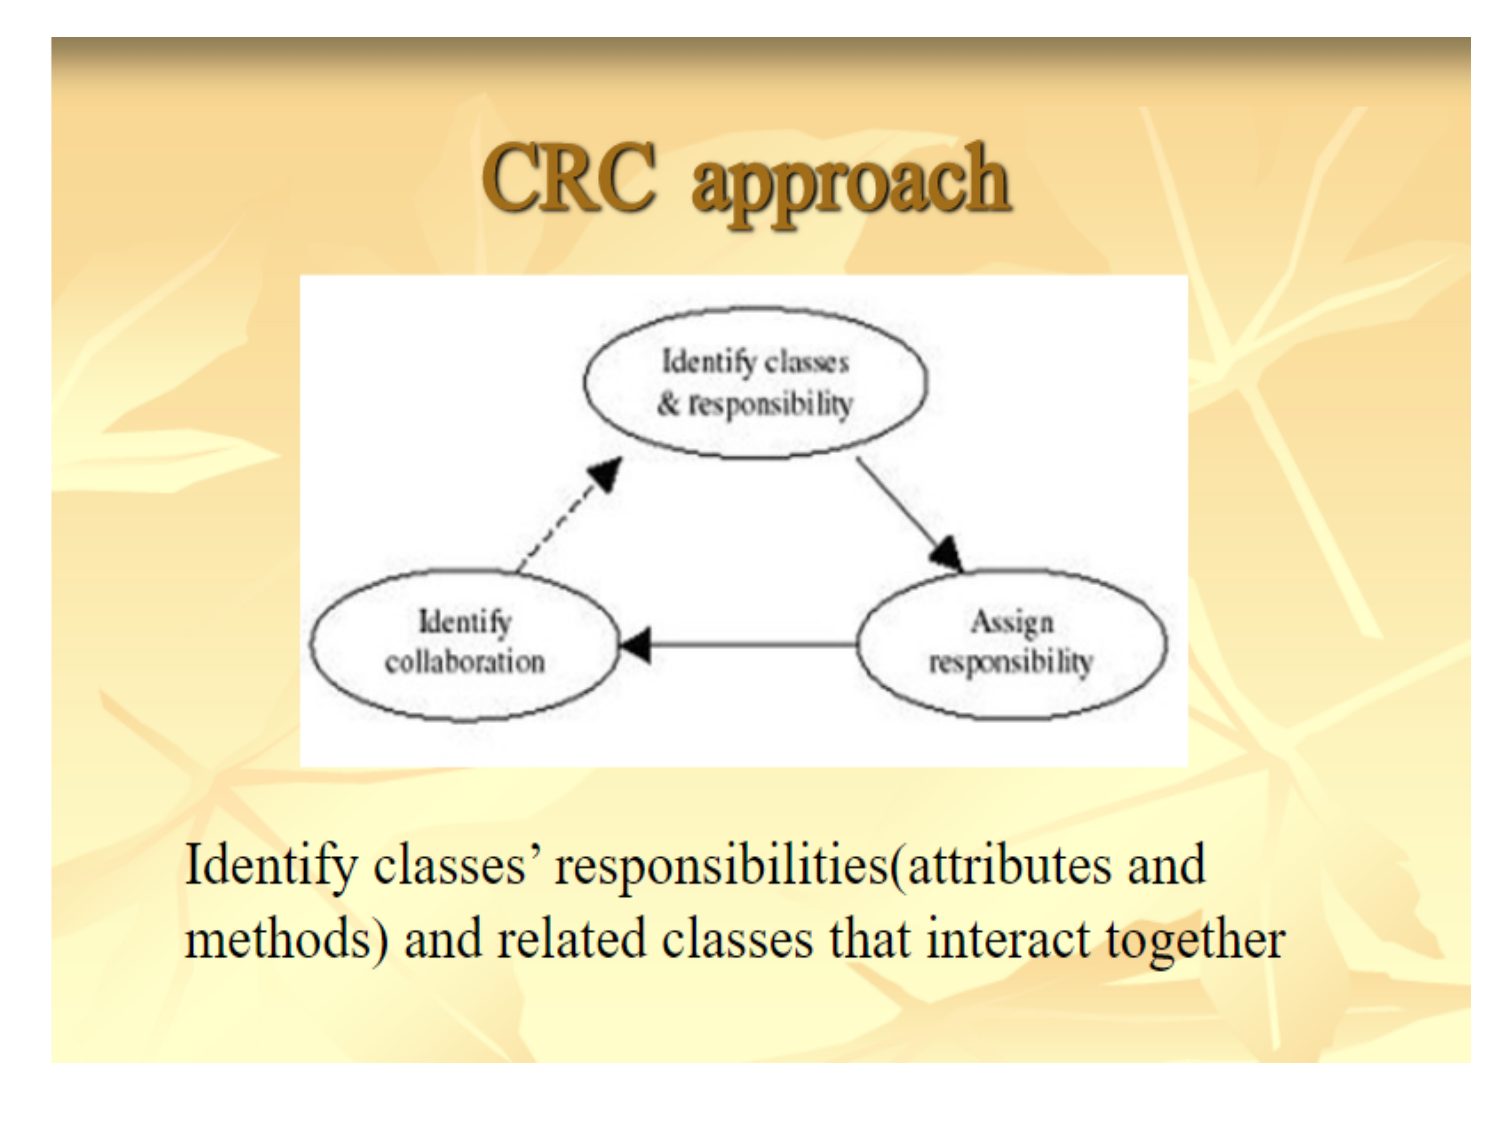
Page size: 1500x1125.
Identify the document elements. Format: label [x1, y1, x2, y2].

picture [49, 37, 1471, 1063]
